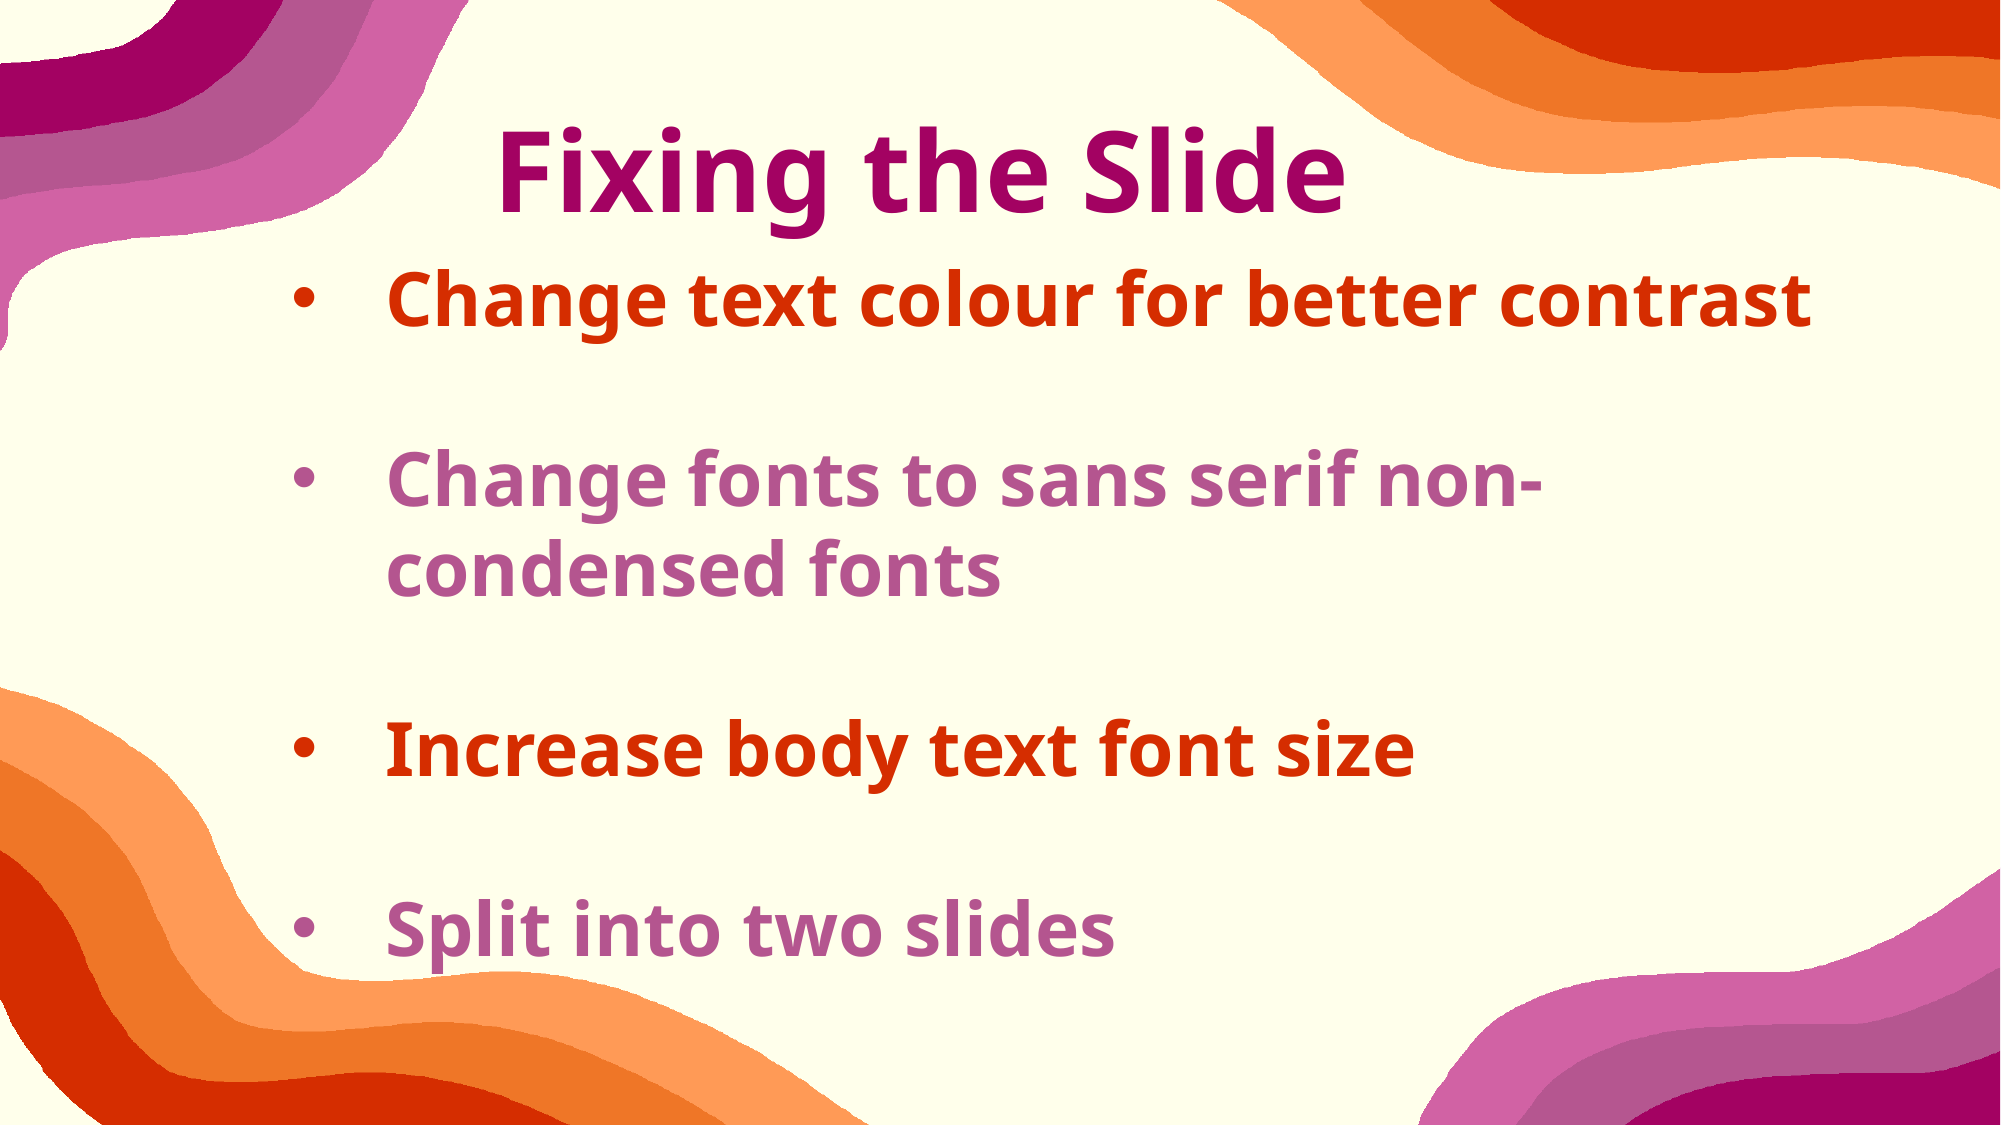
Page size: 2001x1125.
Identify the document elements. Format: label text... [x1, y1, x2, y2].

picture [0, 0, 2001, 1125]
title Fixing the Slide [201, 93, 1643, 296]
text_box Change text colour for better contrast Change fonts to sans serif non-condensed fonts Increase body text font size Split into two slides [276, 244, 1861, 980]
